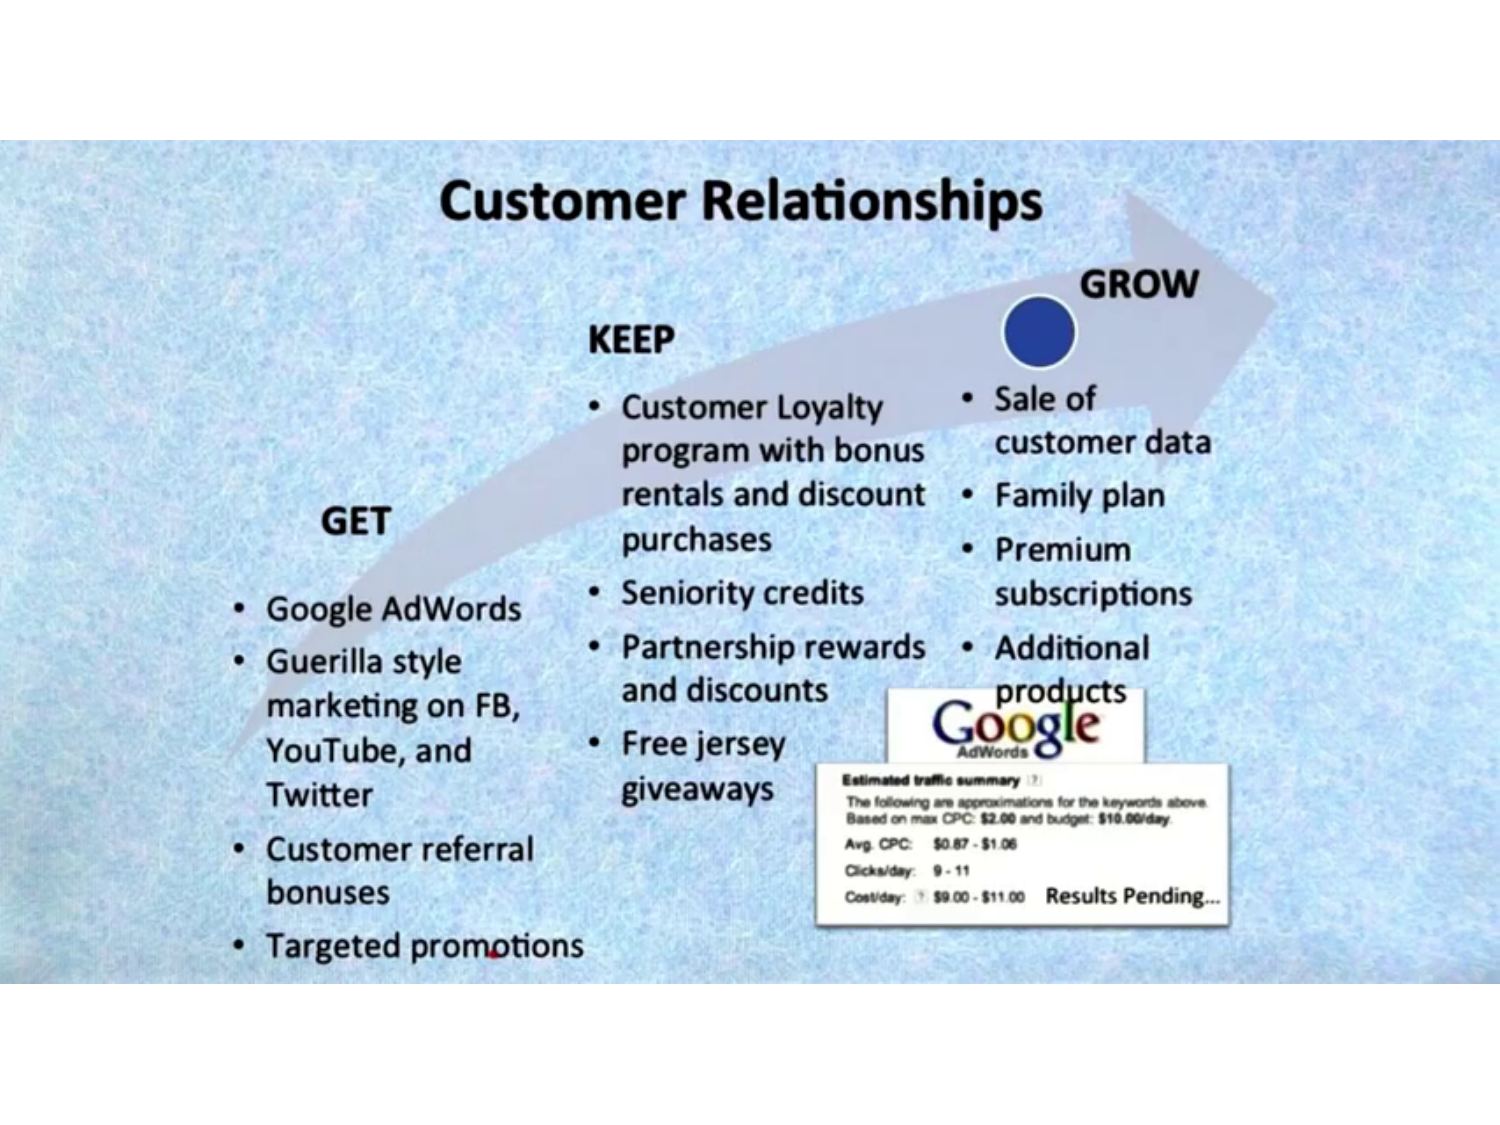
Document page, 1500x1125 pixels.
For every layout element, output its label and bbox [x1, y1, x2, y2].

picture [0, 140, 1500, 985]
